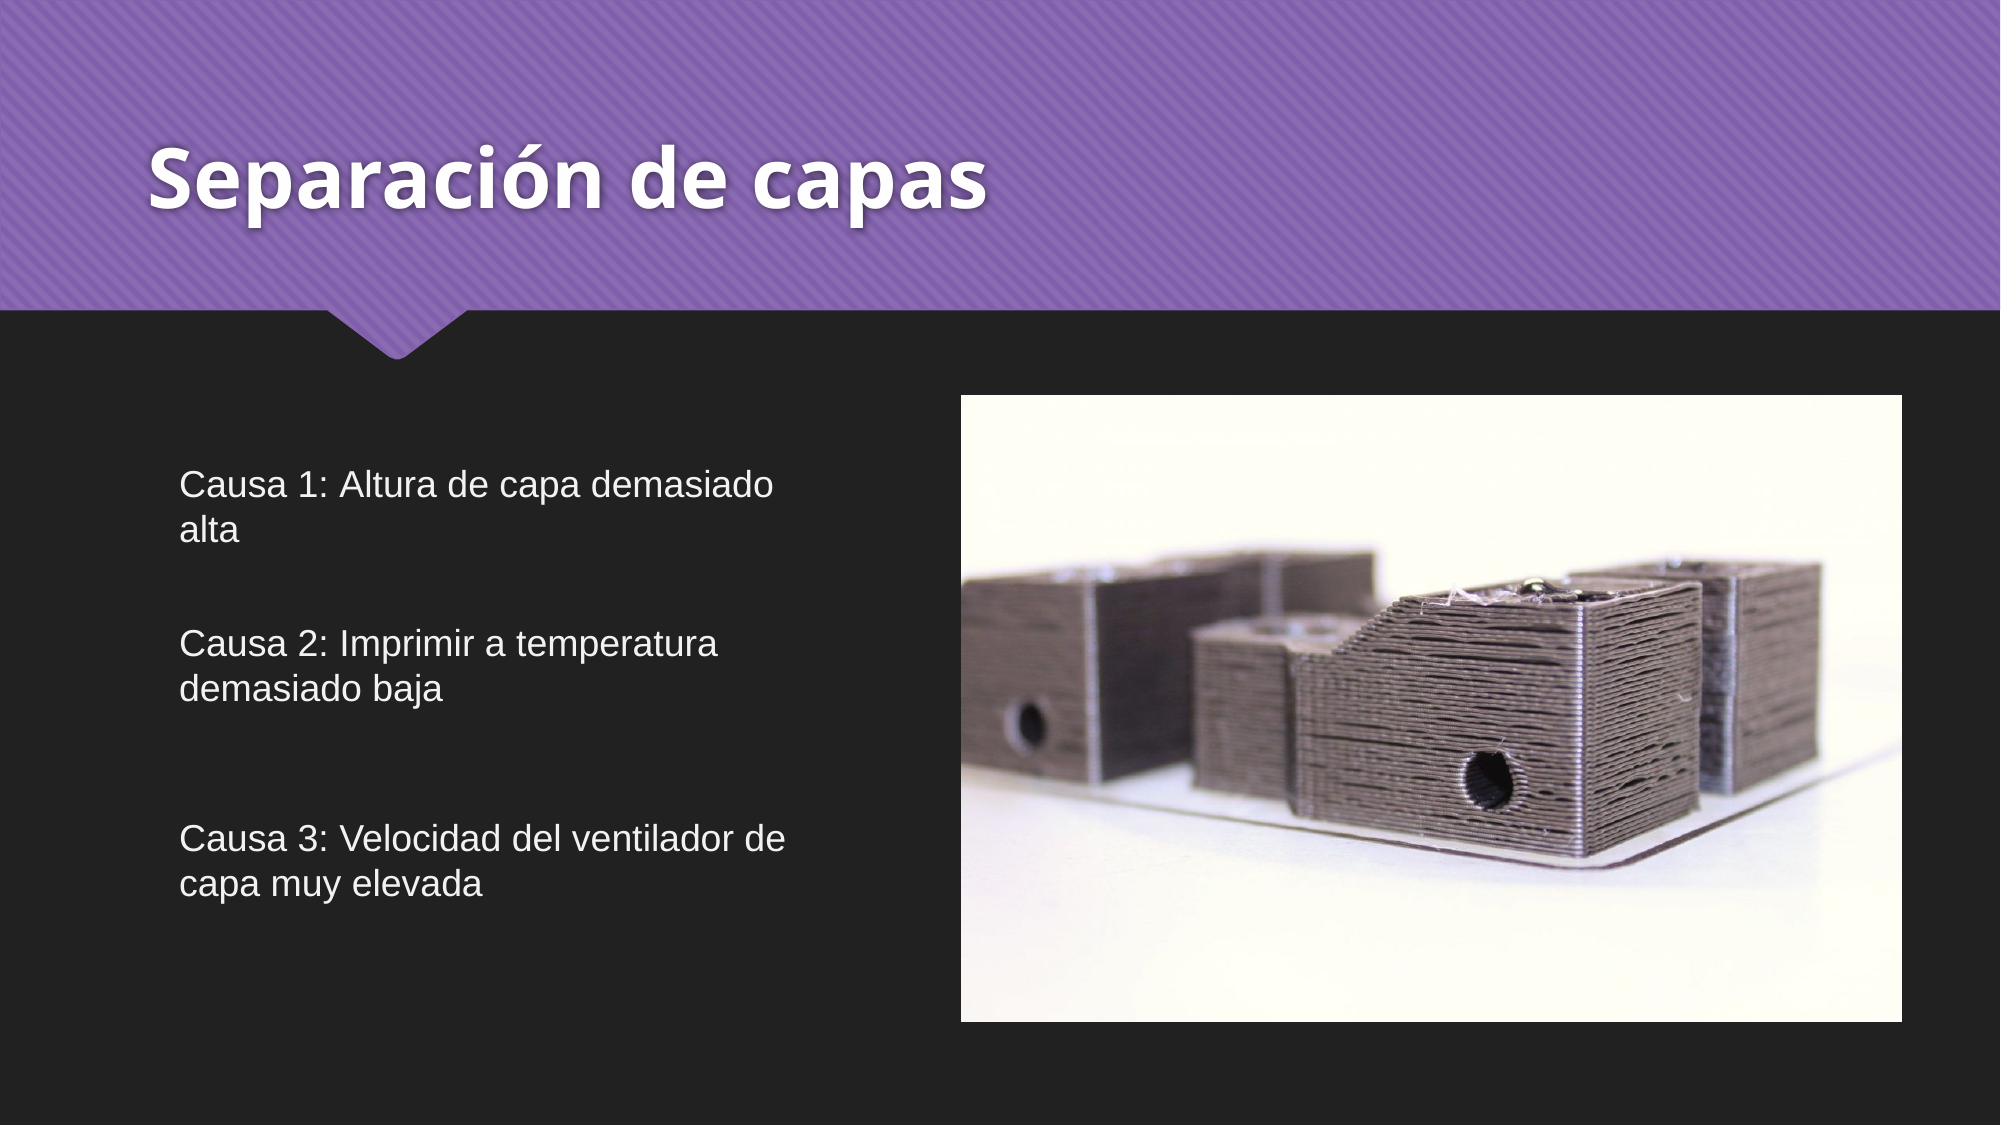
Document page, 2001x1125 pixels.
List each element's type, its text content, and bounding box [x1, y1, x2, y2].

text_box Causa 3: Velocidad del ventilador de capa muy elevada [164, 806, 816, 912]
picture [960, 394, 1903, 1022]
text_box Causa 1: Altura de capa demasiado alta [164, 452, 816, 558]
text_box Causa 2: Imprimir a temperatura demasiado baja [164, 611, 816, 717]
title Separación de capas [132, 73, 1868, 233]
